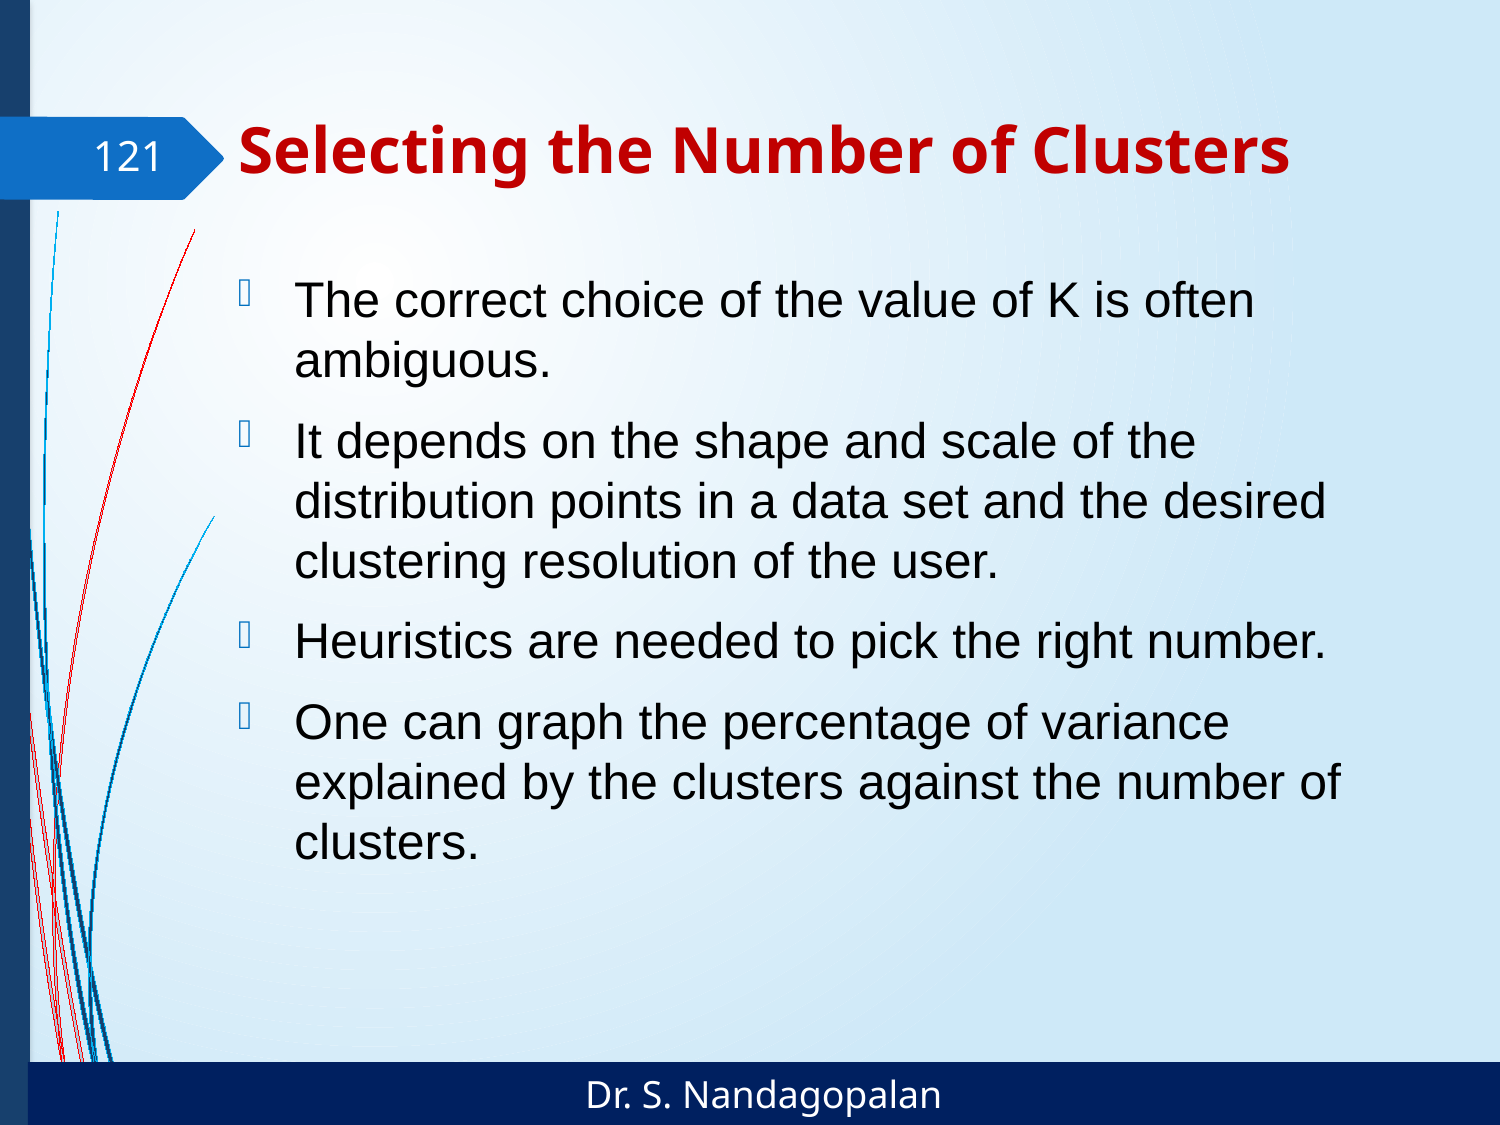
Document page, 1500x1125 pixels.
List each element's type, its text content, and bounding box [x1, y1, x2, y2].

title Selecting the Number of Clusters [223, 102, 1400, 249]
slide_number 121 [70, 129, 180, 188]
list The correct choice of the value of K is often ambiguous. It depends on the shape and scale of the distribution points in a data set and the desired clustering resolution of the user. Heuristics are needed to pick the right number. One can graph the percentage of variance explained by the clusters against the number of clusters. [222, 259, 1400, 1031]
